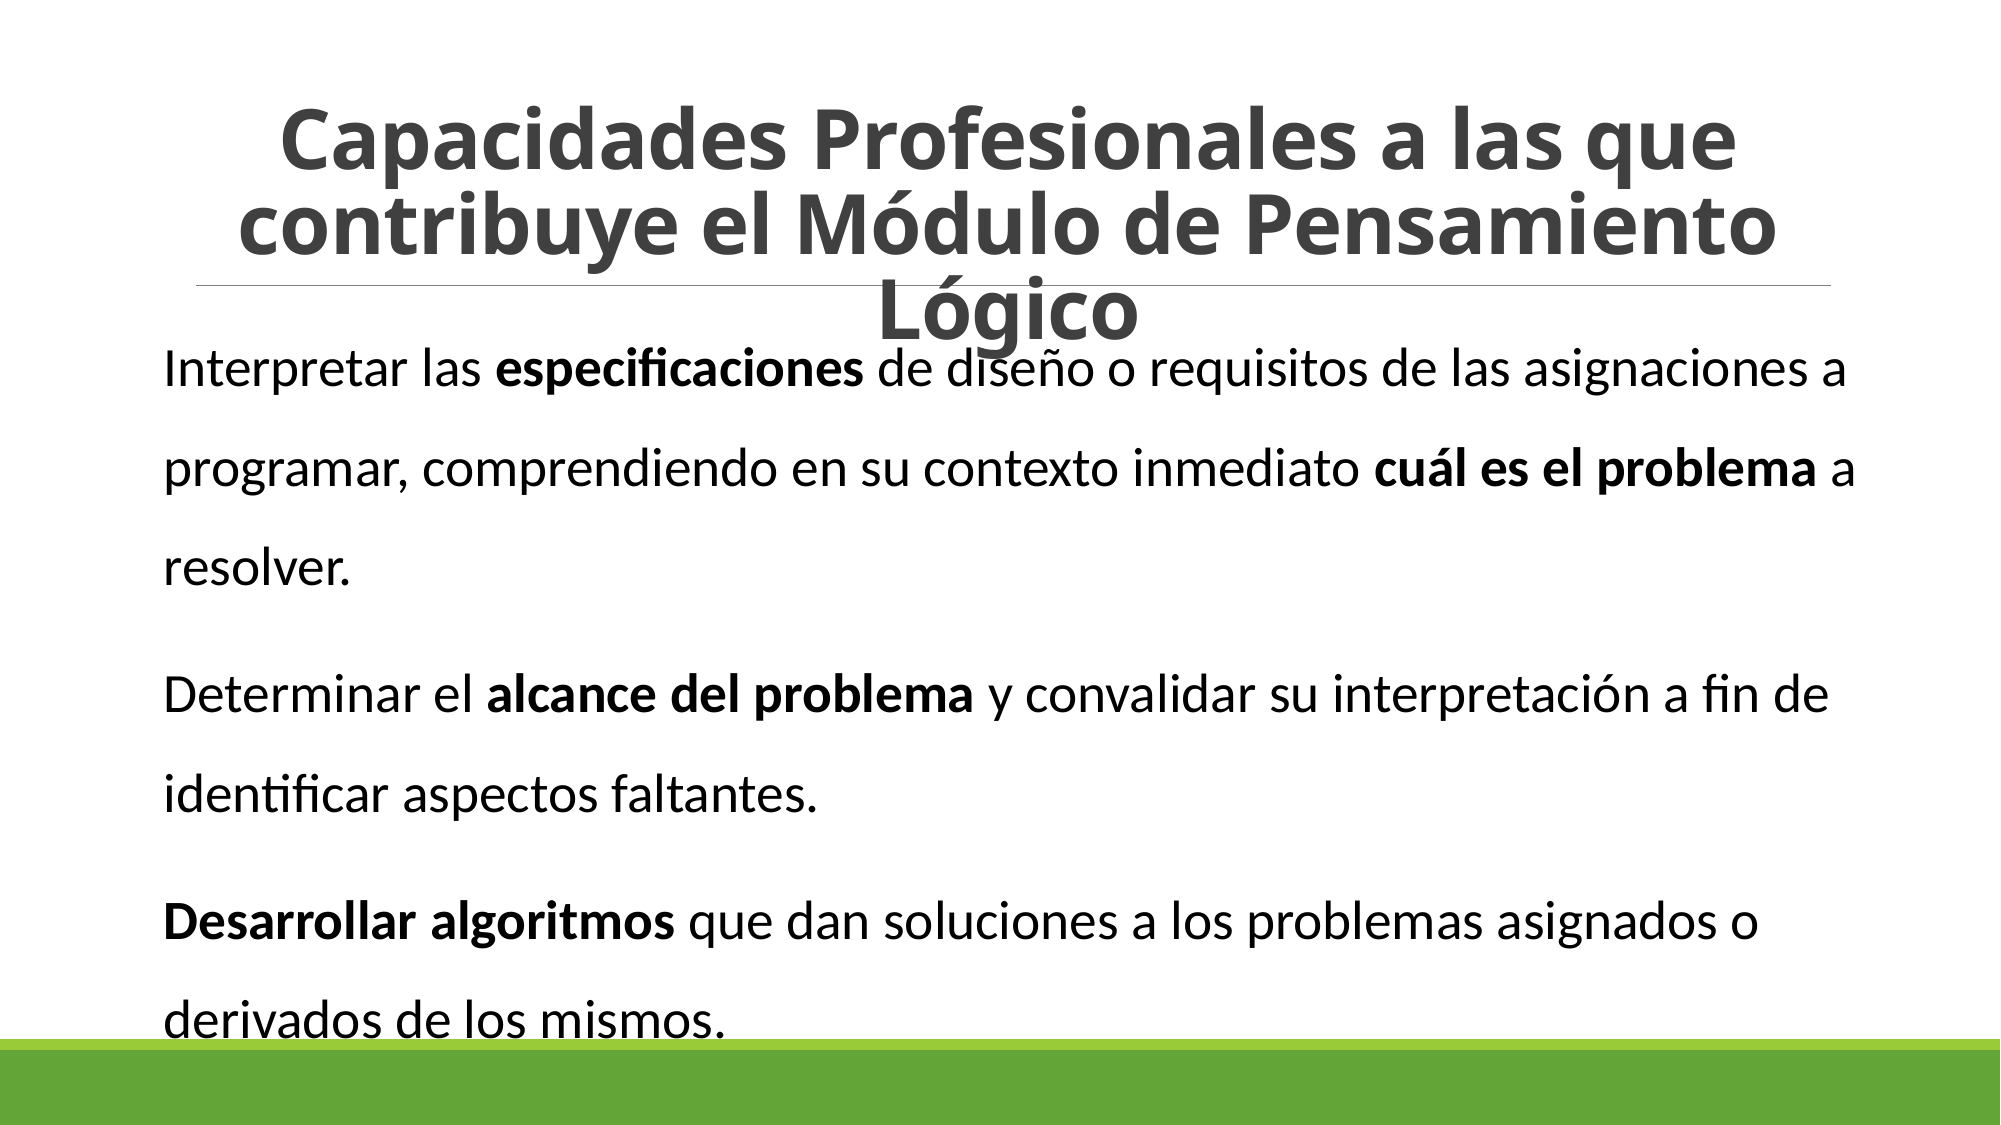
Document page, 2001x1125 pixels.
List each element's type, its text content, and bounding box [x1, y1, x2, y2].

title Capacidades Profesionales a las que contribuye el Módulo de Pensamiento Lógico [232, 101, 1785, 275]
list Interpretar las especificaciones de diseño o requisitos de las asignaciones a programar, comprendiendo en su contexto inmediato cuál es el problema a resolver. Determinar el alcance del problema y convalidar su interpretación a fin de identificar aspectos faltantes. Desarrollar algoritmos que dan soluciones a los problemas asignados o derivados de los mismos. [149, 290, 1922, 1059]
